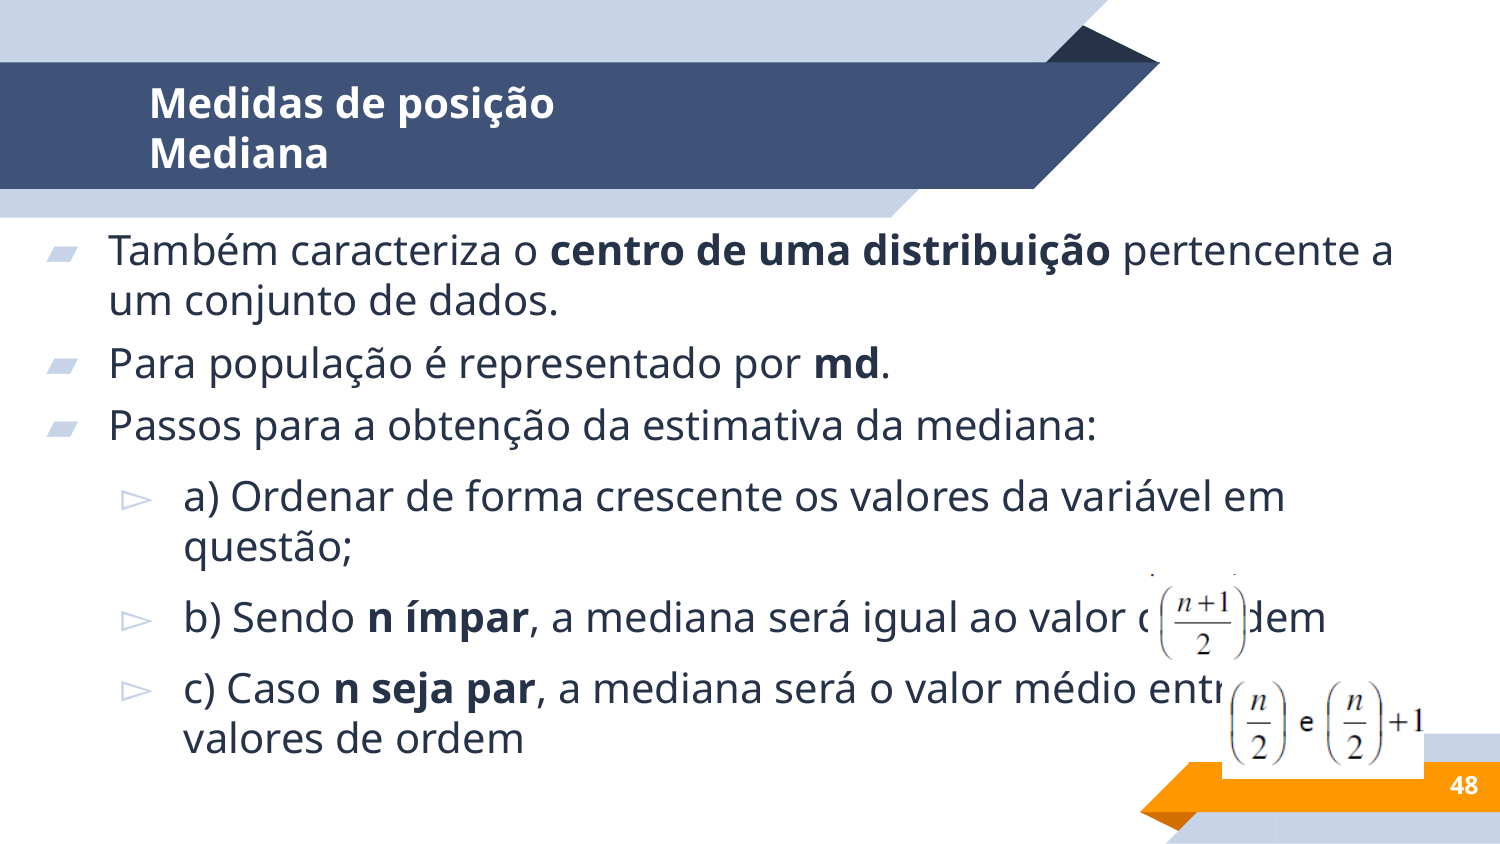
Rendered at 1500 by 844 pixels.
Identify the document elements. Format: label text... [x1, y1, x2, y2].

text_box [148, 378, 200, 429]
list Também caracteriza o centro de uma distribuição pertencente a um conjunto de dados. Para população é representado por md. Passos para a obtenção da estimativa da mediana: a) Ordenar de forma crescente os valores da variável em questão; b) Sendo n ímpar, a mediana será igual ao valor de ordem c) Caso n seja par, a mediana será o valor médio entre os valores de ordem [18, 209, 1446, 836]
slide_number ‹#› [1249, 760, 1494, 813]
title Medidas de posição Mediana [133, 64, 1035, 190]
picture [1148, 573, 1424, 780]
